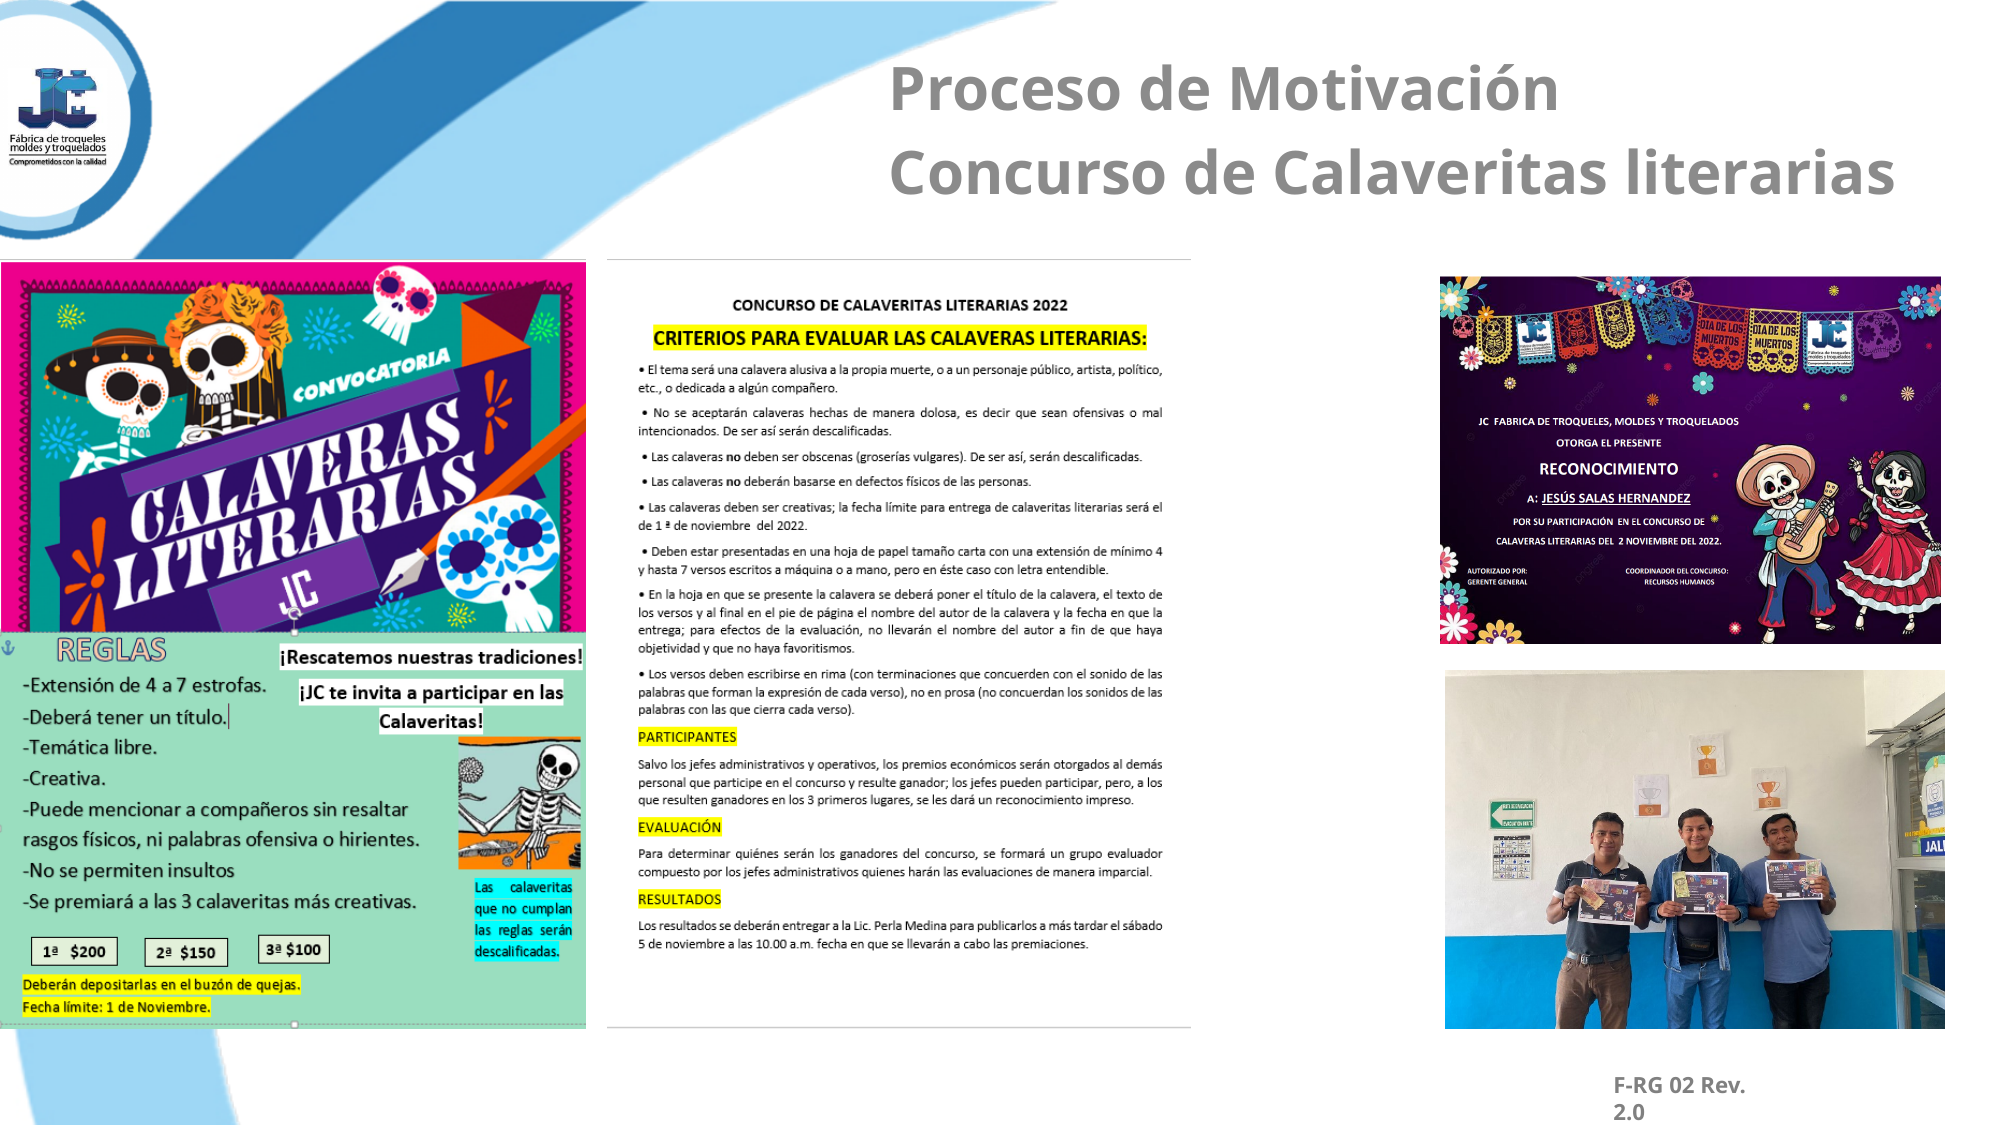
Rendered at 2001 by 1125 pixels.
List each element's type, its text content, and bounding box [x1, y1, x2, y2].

subtitle Proceso de Motivación Concurso de Calaveritas literarias [874, 42, 2000, 216]
picture [0, 0, 1945, 1123]
